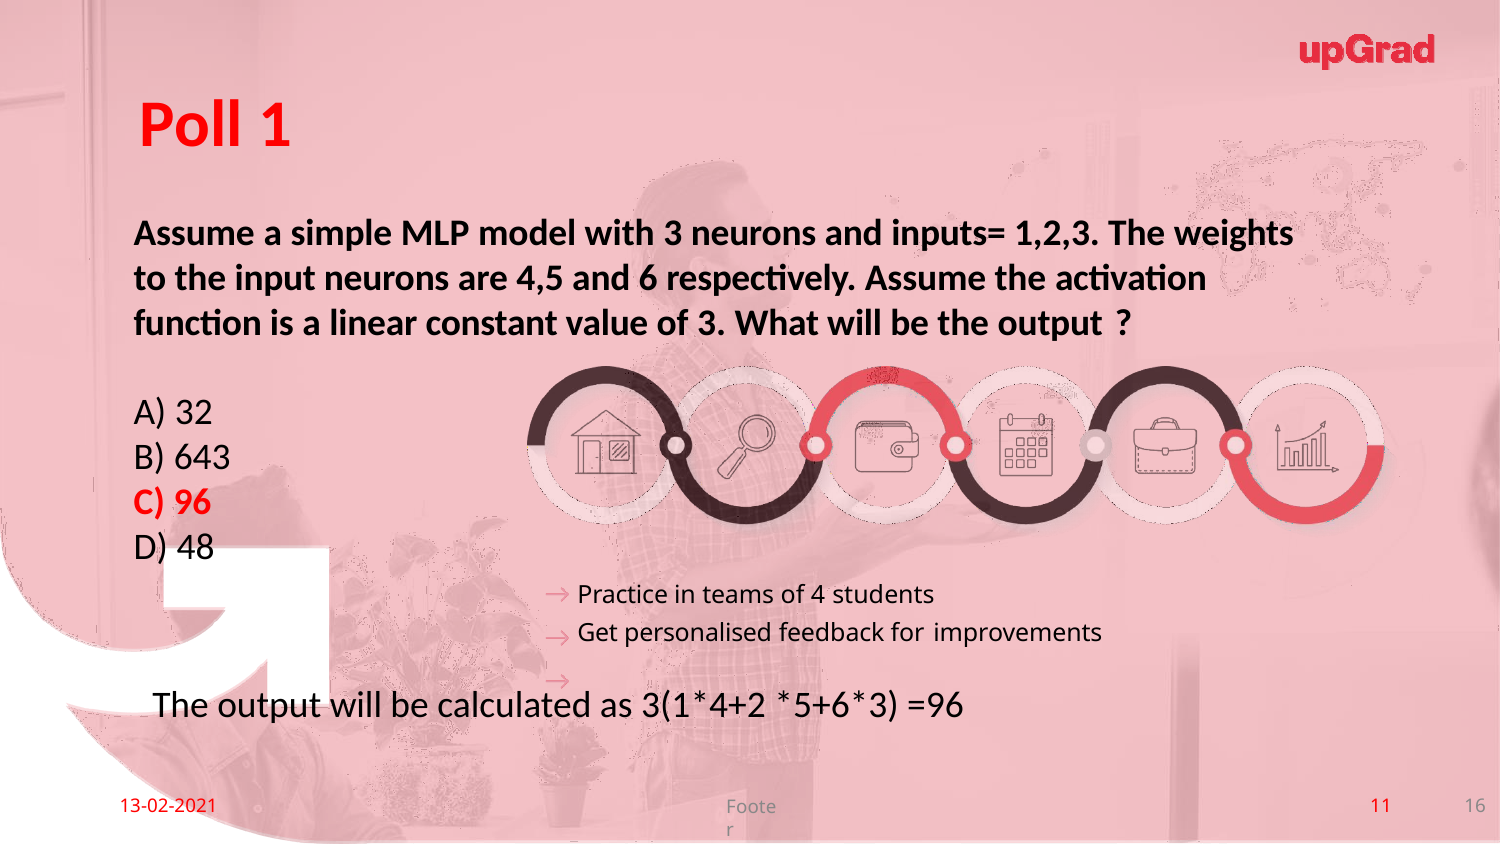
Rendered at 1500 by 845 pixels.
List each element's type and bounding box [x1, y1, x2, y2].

text_box [0, 0, 1500, 844]
